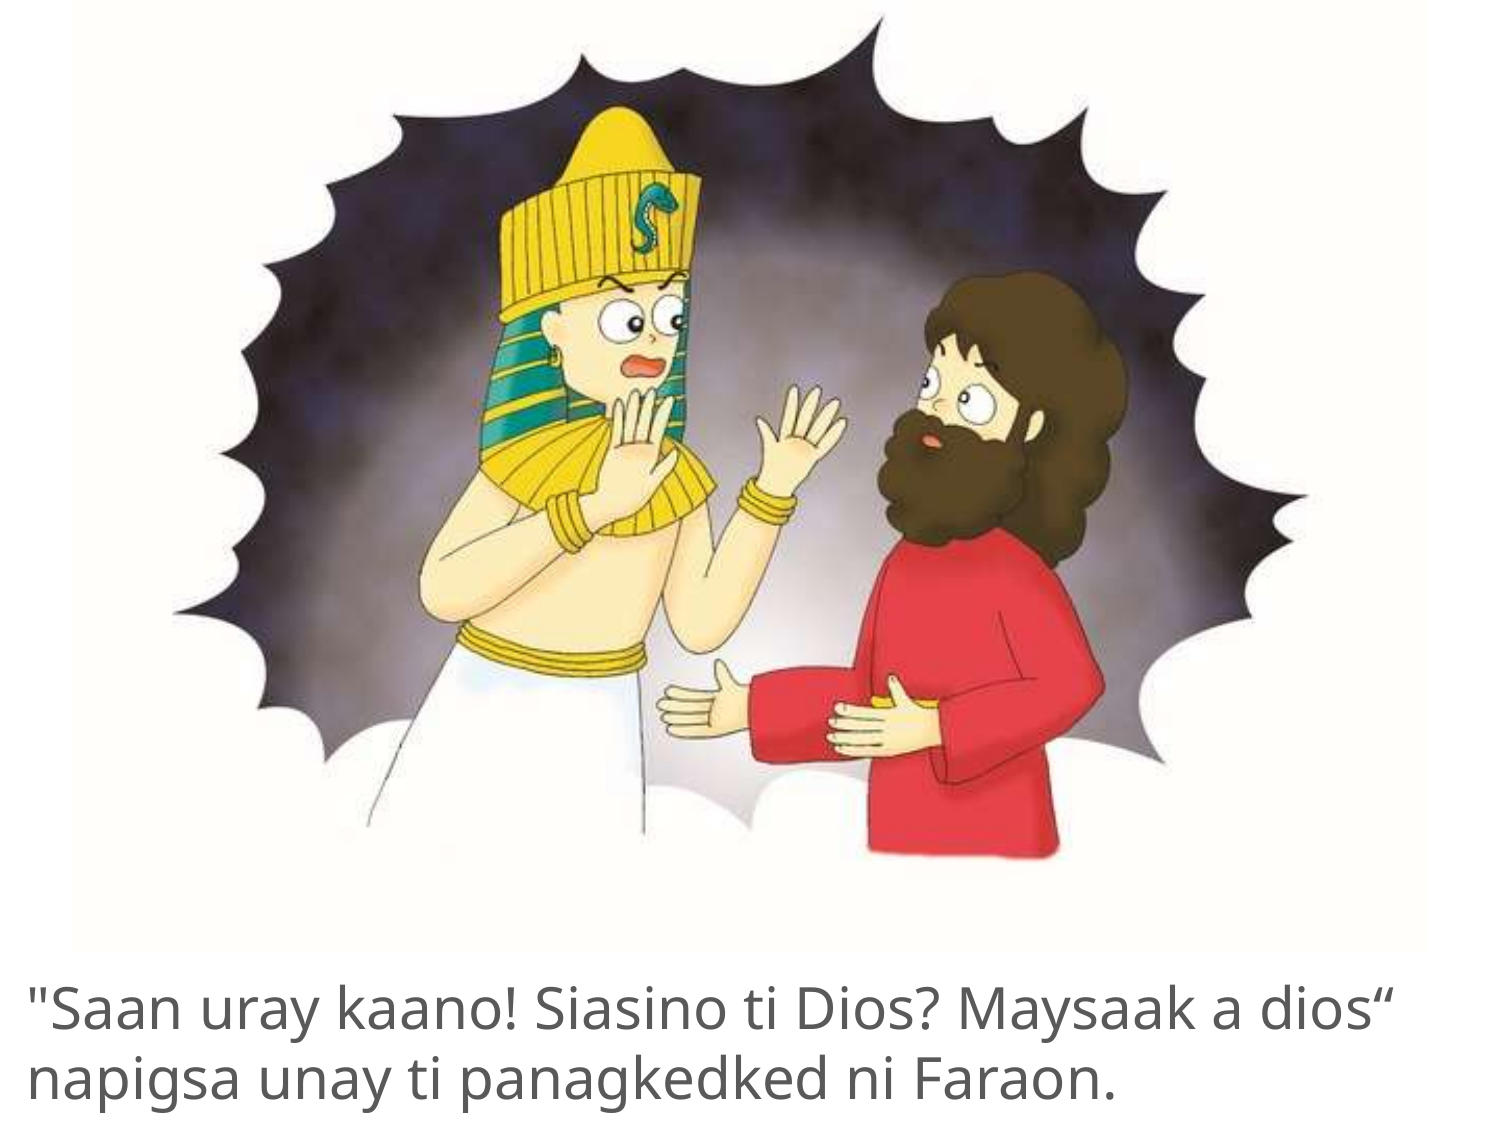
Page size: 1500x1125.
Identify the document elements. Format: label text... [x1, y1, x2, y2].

picture [72, 0, 1427, 953]
text_box "Saan uray kaano! Siasino ti Dios? Maysaak a dios“ napigsa unay ti panagkedked ni Faraon. [11, 964, 1483, 1119]
